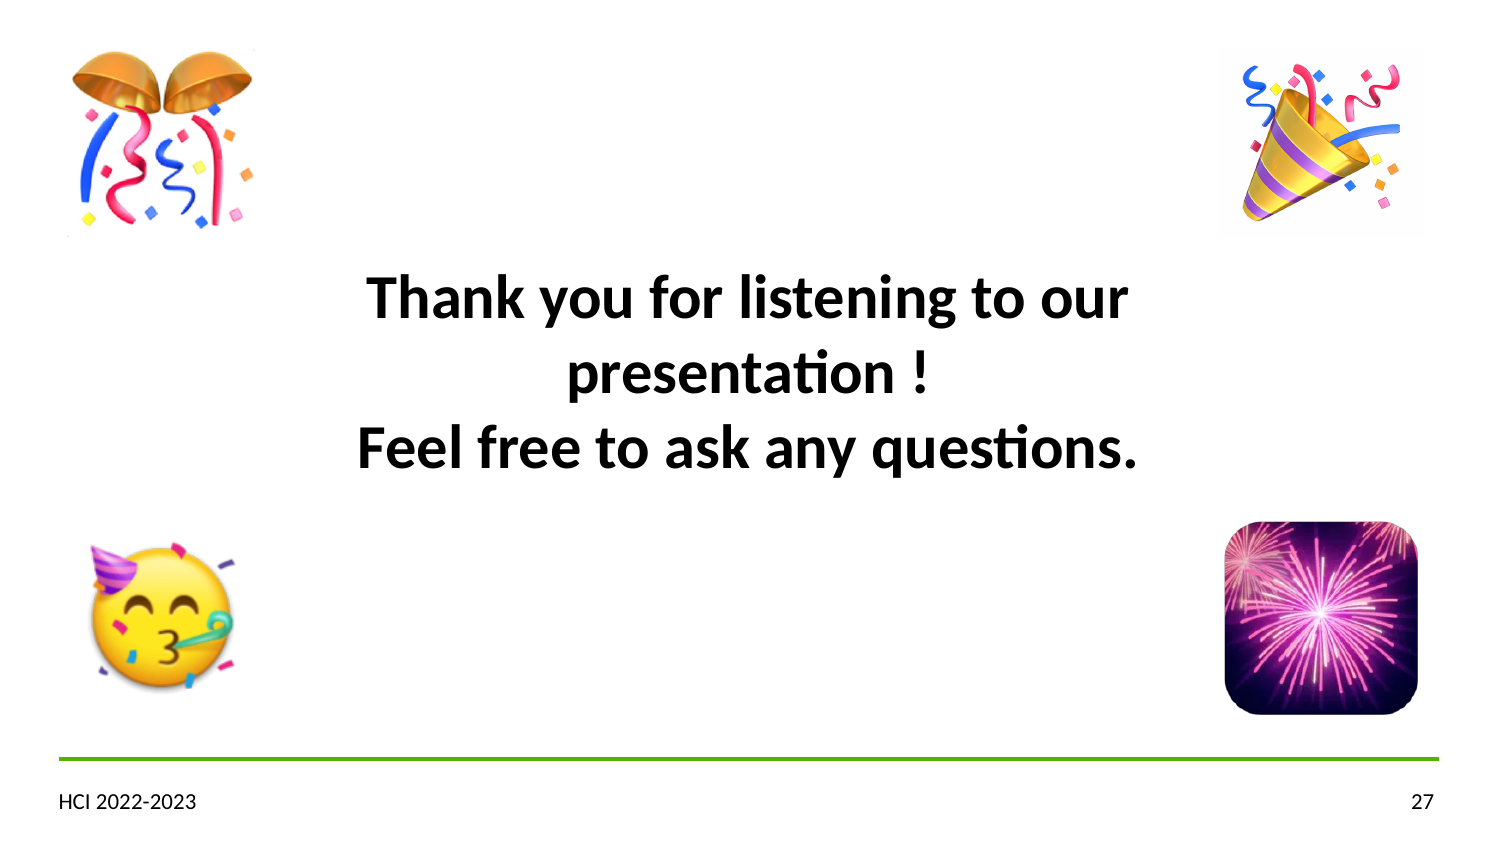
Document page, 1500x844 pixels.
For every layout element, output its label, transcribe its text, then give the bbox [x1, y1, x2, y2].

picture [1217, 47, 1424, 238]
picture [67, 48, 256, 237]
text_box ‹#› [1355, 781, 1446, 820]
text_box Thank you for listening to our presentation ! Feel free to ask any questions. [312, 241, 1185, 496]
picture [1217, 515, 1424, 721]
text_box HCI 2022-2023 [47, 781, 376, 820]
picture [77, 539, 245, 697]
